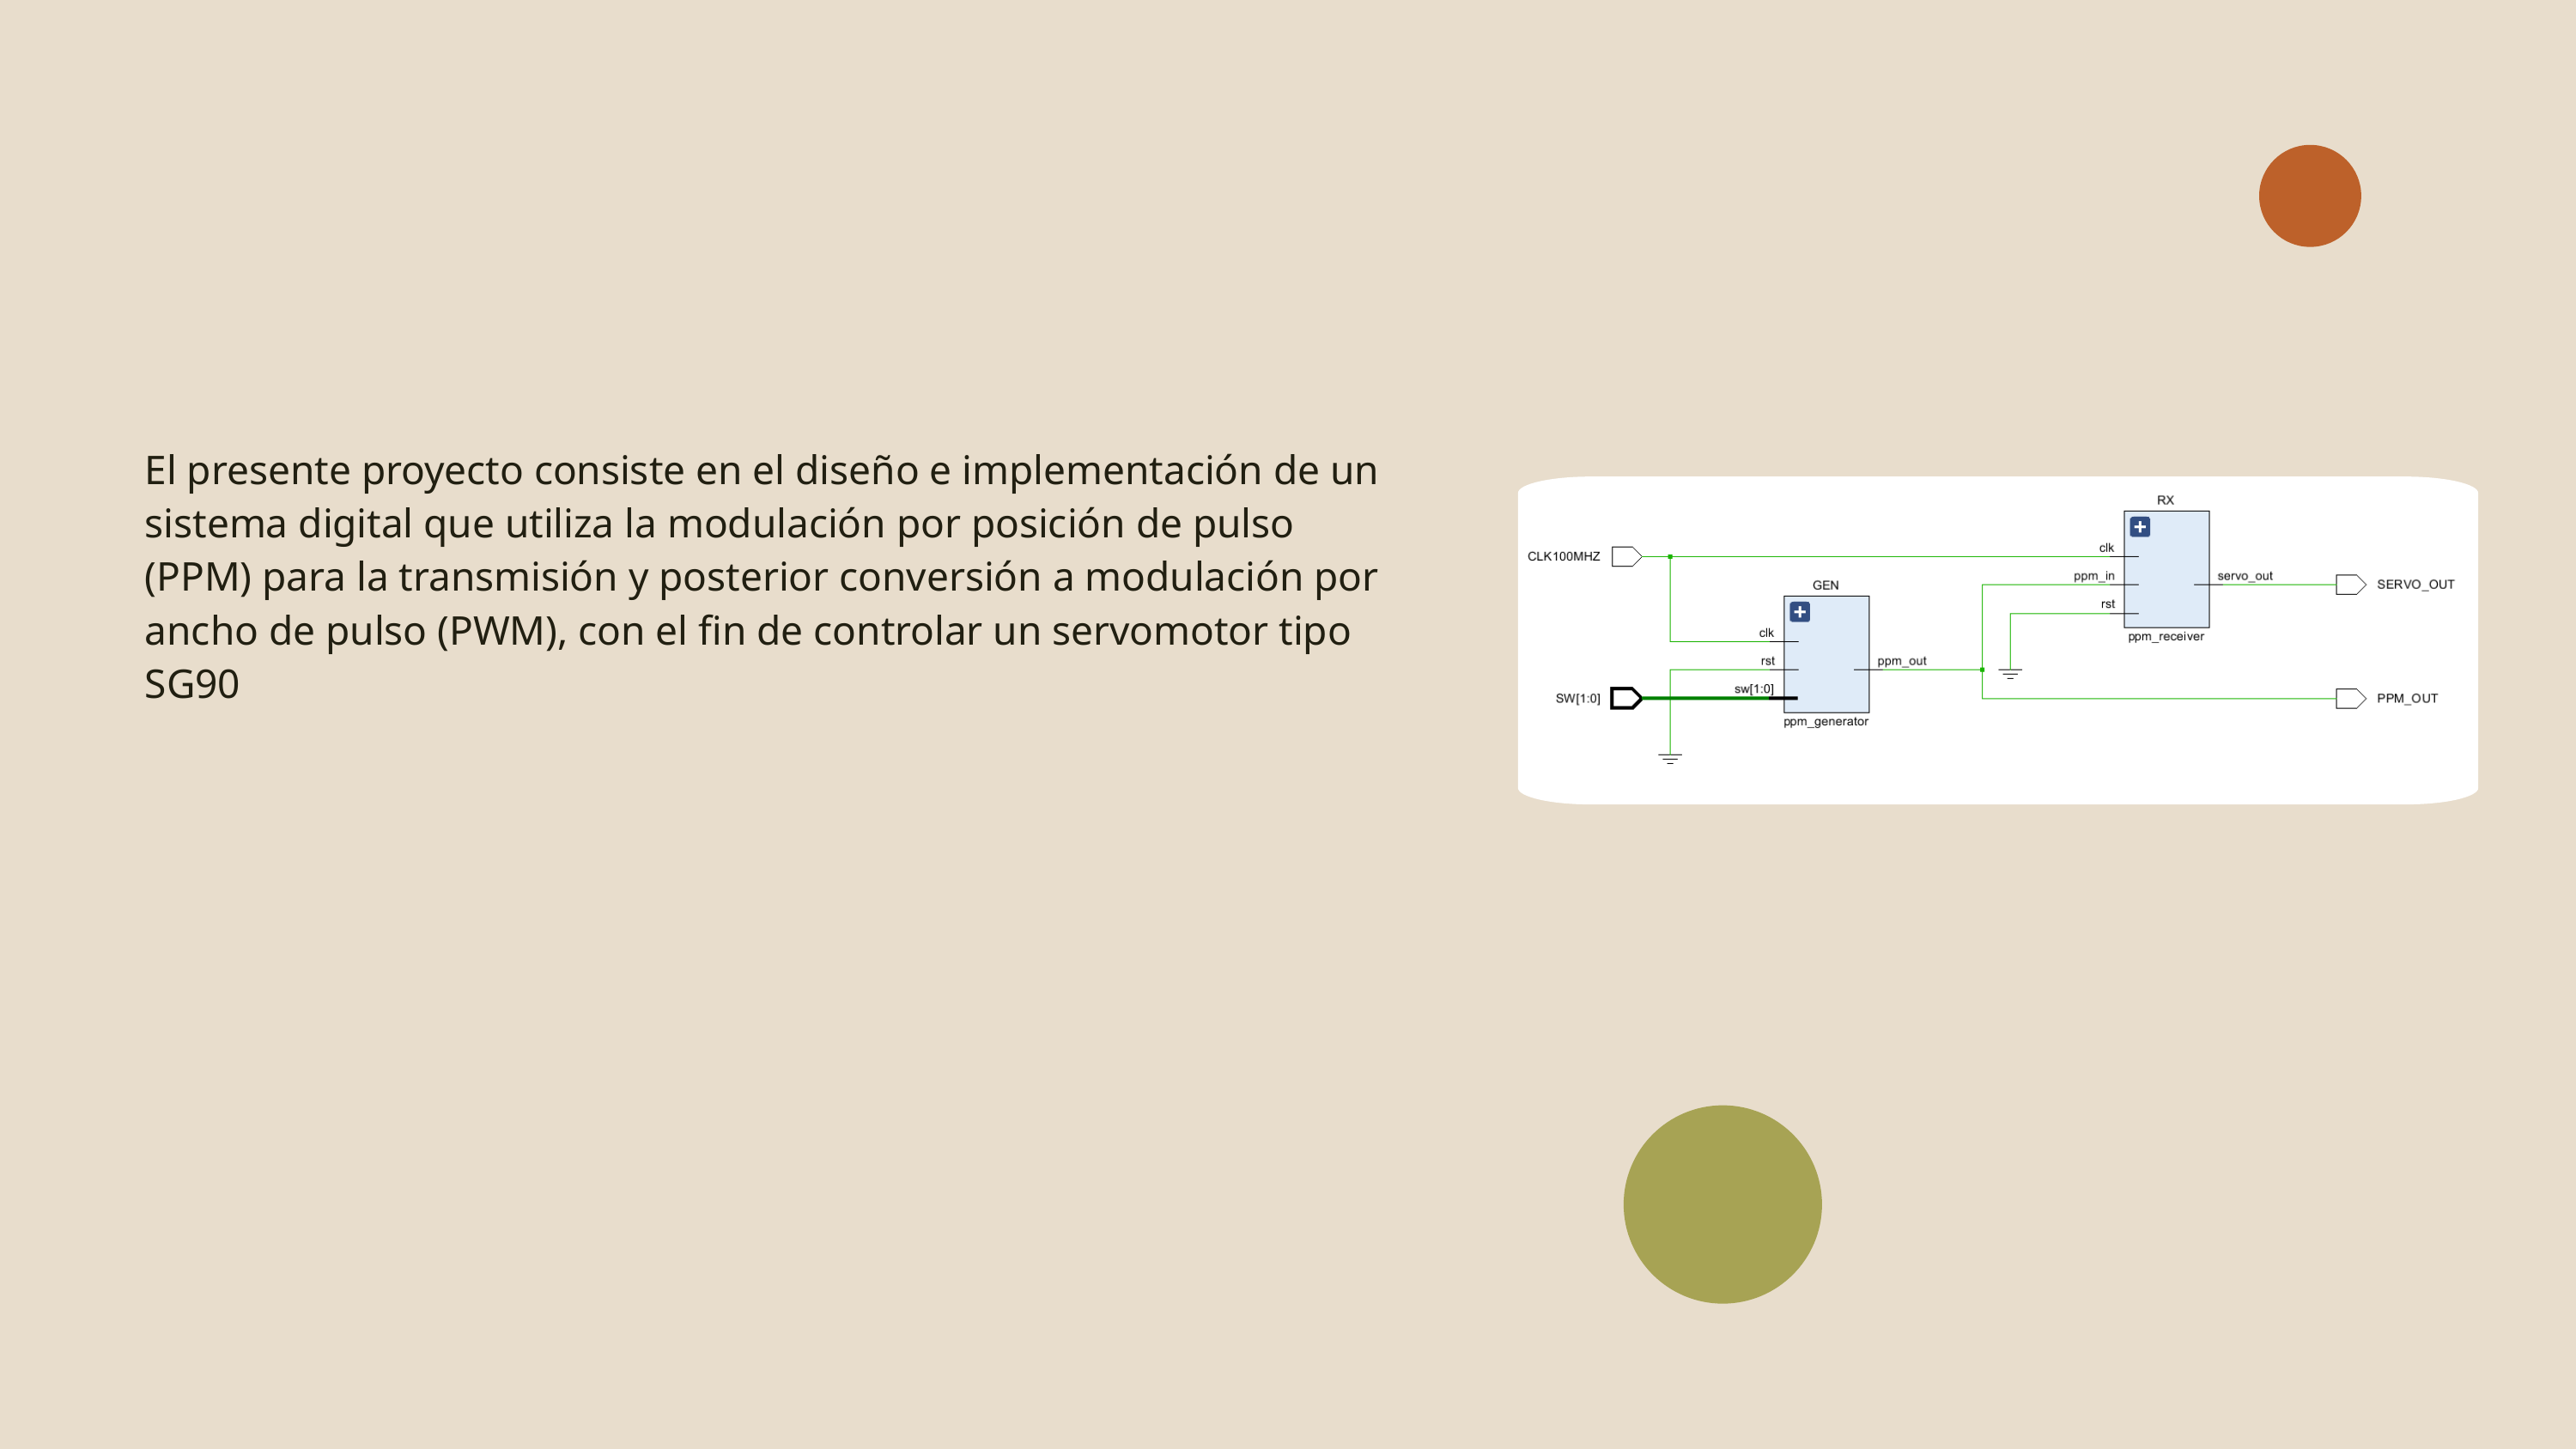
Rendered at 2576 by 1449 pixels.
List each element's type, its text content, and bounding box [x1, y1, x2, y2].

text_box El presente proyecto consiste en el diseño e implementación de un sistema digital que utiliza la modulación por posición de pulso (PPM) para la transmisión y posterior conversión a modulación por ancho de pulso (PWM), con el fin de controlar un servomotor tipo SG90 [144, 439, 1394, 706]
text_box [2258, 144, 2362, 247]
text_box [1517, 476, 2479, 805]
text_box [1623, 1105, 1823, 1304]
